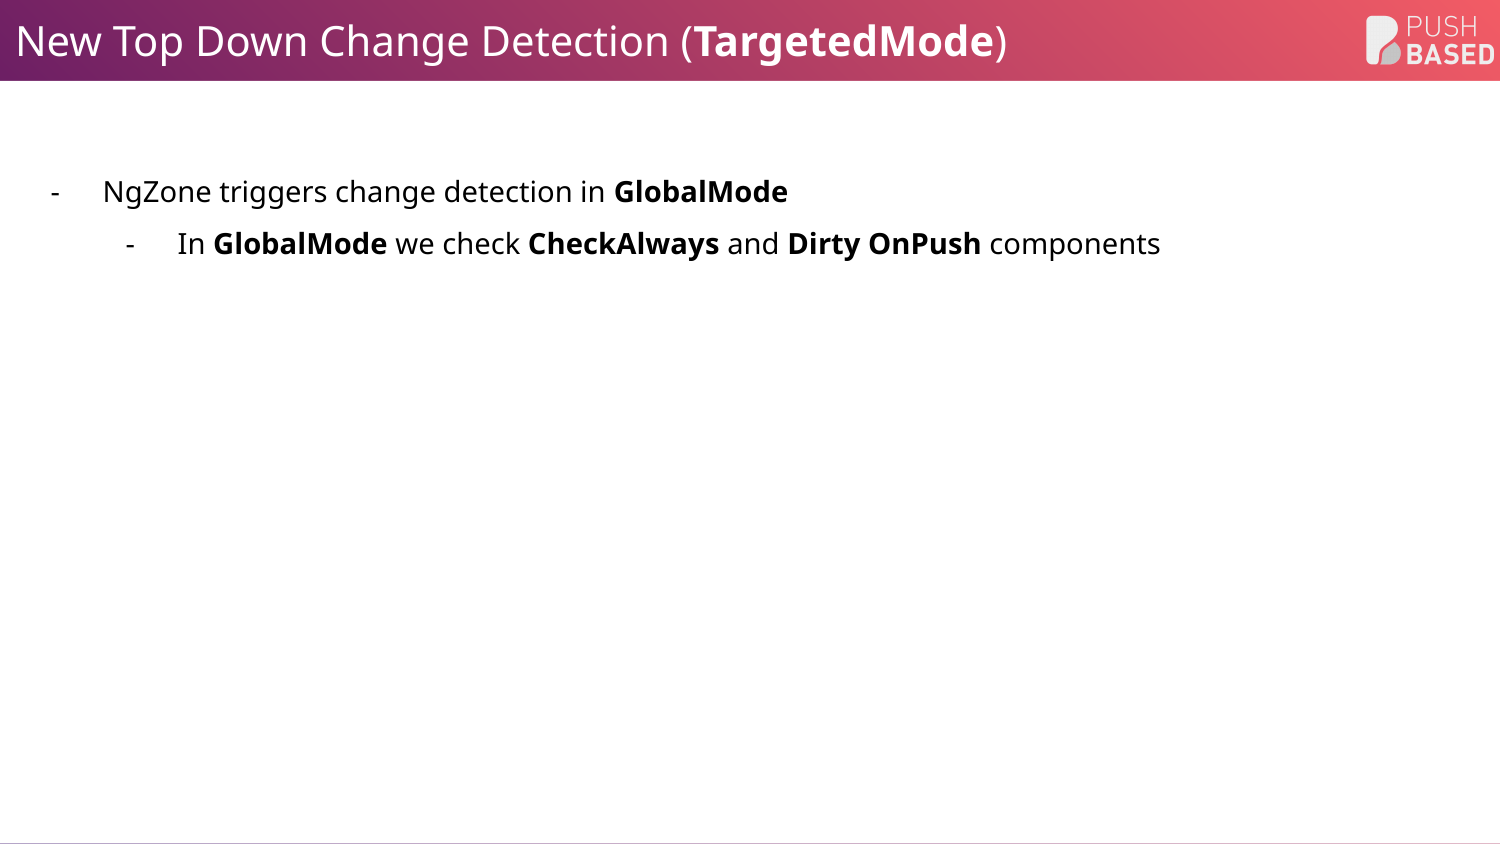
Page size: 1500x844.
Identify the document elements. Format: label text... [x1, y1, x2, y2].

text_box NgZone triggers change detection in GlobalMode In GlobalMode we check CheckAlways and Dirty OnPush components [12, 140, 1477, 329]
picture [1359, 0, 1500, 81]
title New Top Down Change Detection (TargetedMode) [0, 0, 1359, 81]
